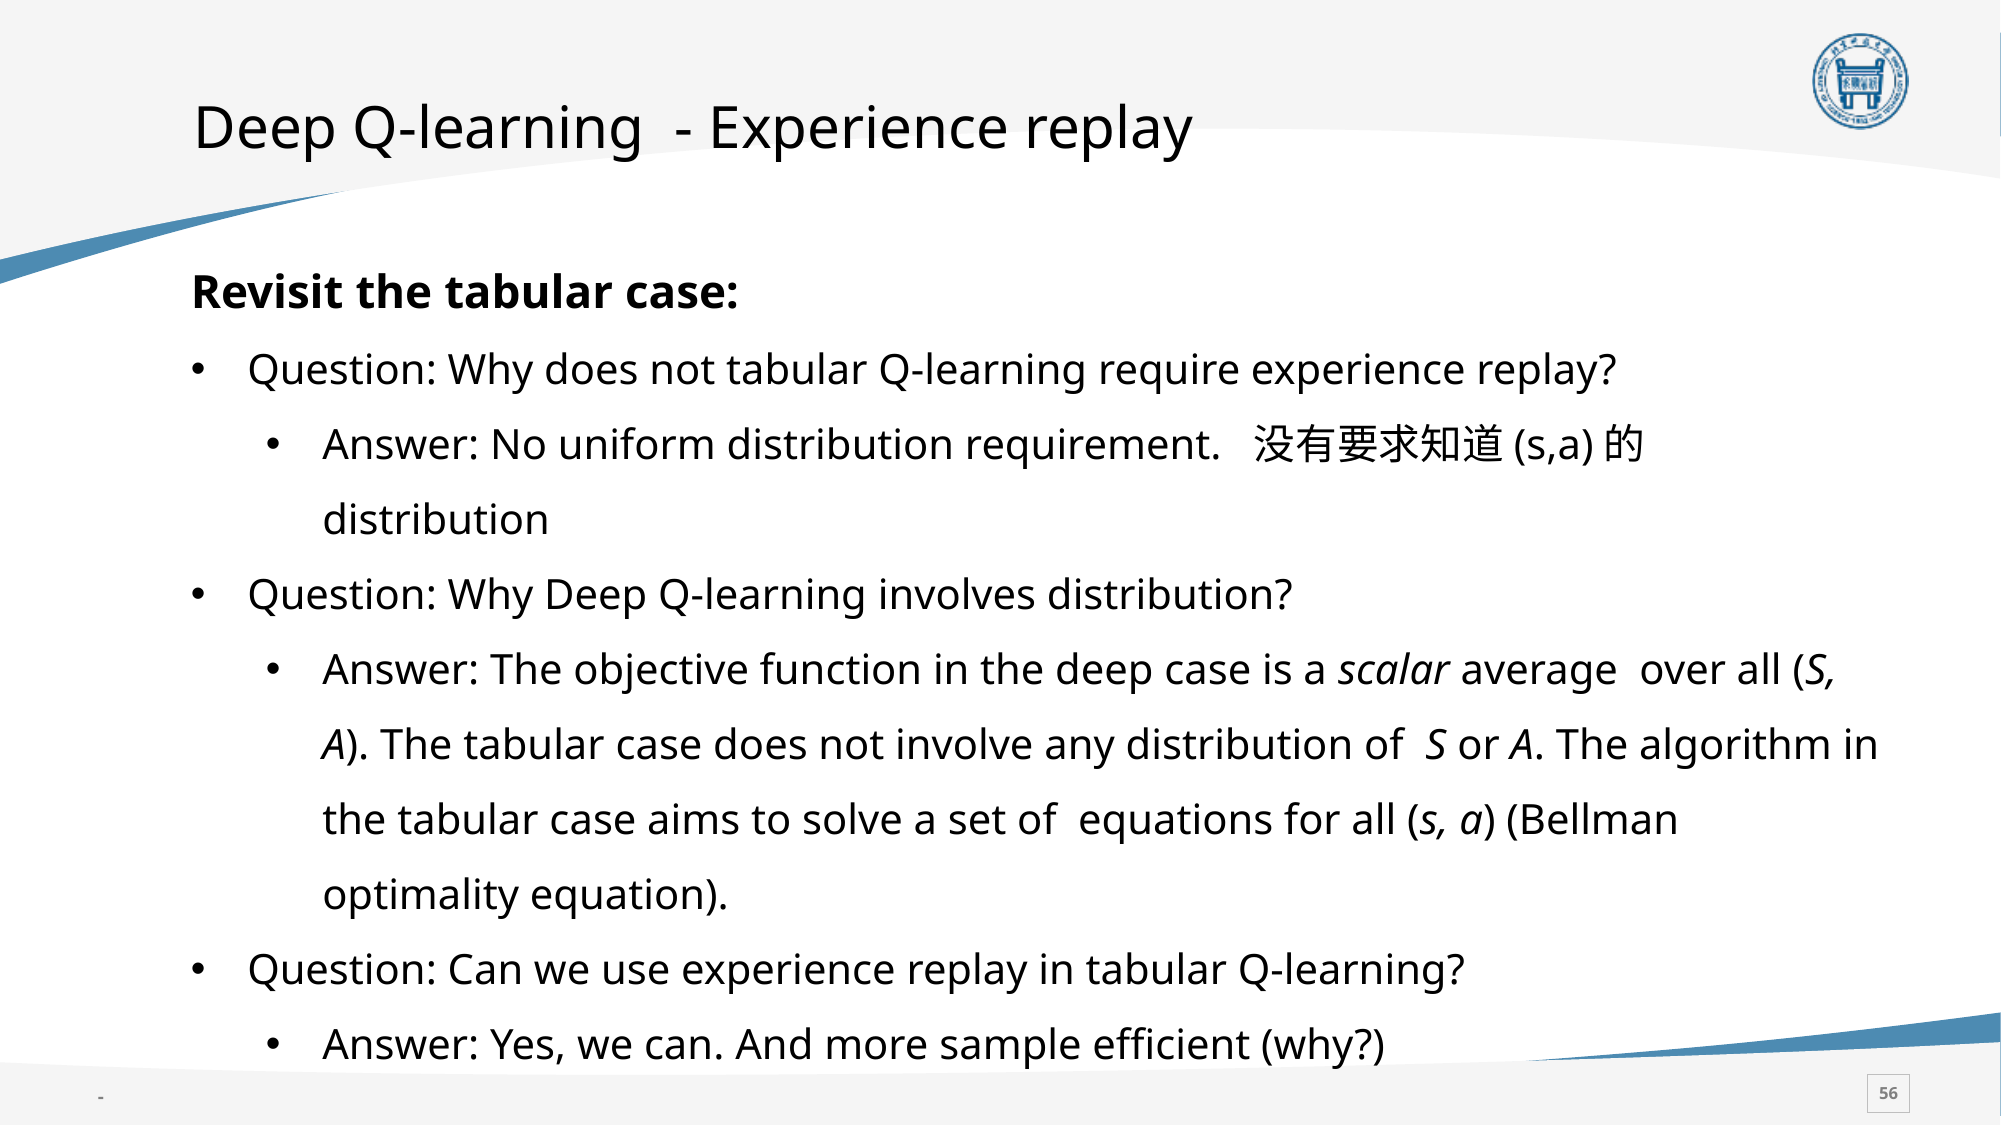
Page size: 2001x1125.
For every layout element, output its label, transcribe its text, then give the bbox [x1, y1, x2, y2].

picture [1812, 33, 1909, 130]
text_box Revisit the tabular case: Question: Why does not tabular Q-learning require experience replay? Answer: No uniform distribution requirement. 没有要求知道(s,a)的distribution Question: Why Deep Q-learning involves distribution? Answer: The objective function in the deep case is a scalar average over all (S, A). The tabular case does not involve any distribution of S or A. The algorithm in the tabular case aims to solve a set of equations for all (s, a) (Bellman optimality equation). Question: Can we use experience replay in tabular Q-learning? Answer: Yes, we can. And more sample efficient (why?) [176, 228, 1897, 1076]
title Deep Q-learning - Experience replay [182, 57, 1285, 170]
